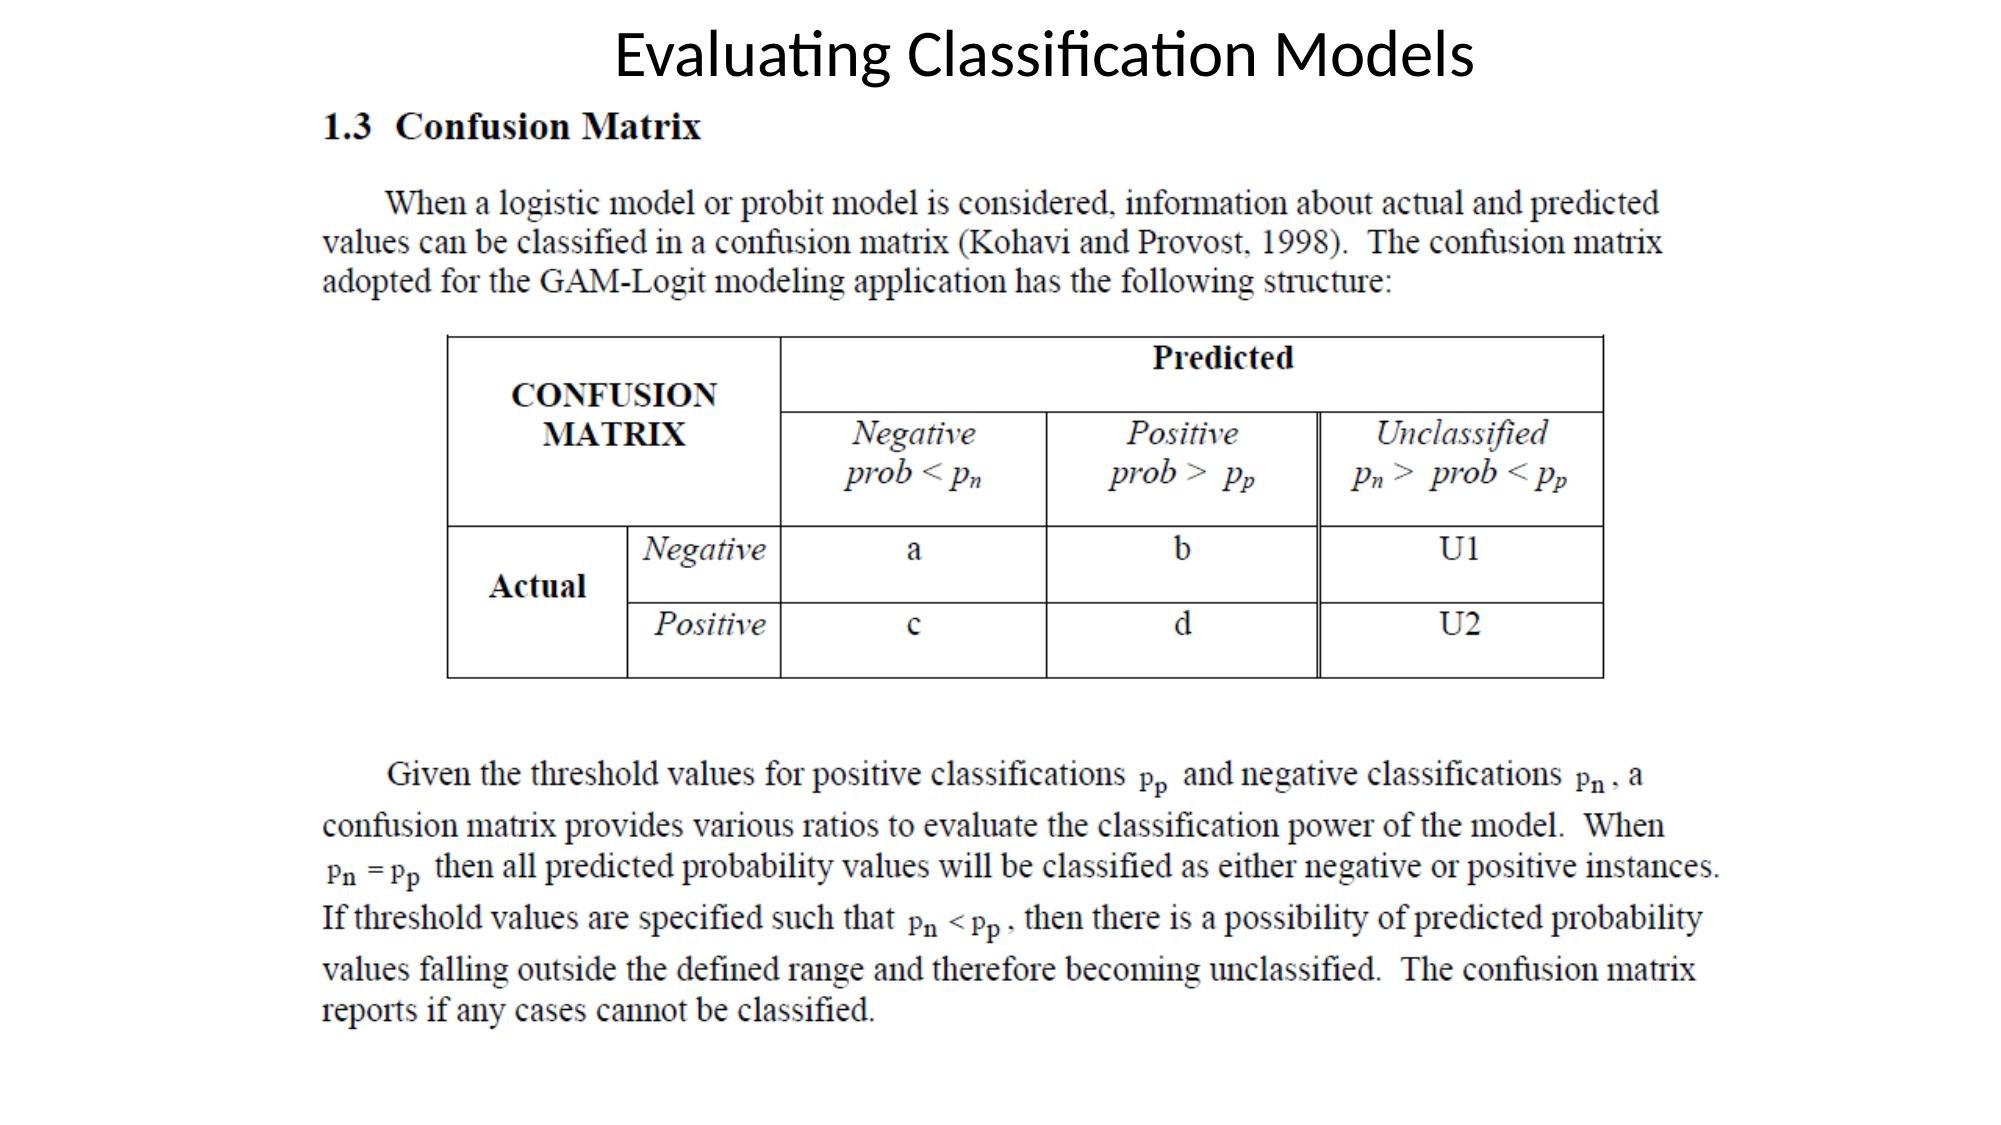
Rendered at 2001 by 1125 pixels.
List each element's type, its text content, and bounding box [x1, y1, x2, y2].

text_box Evaluating Classification Models [527, 2, 1564, 80]
picture [200, 80, 1800, 1045]
